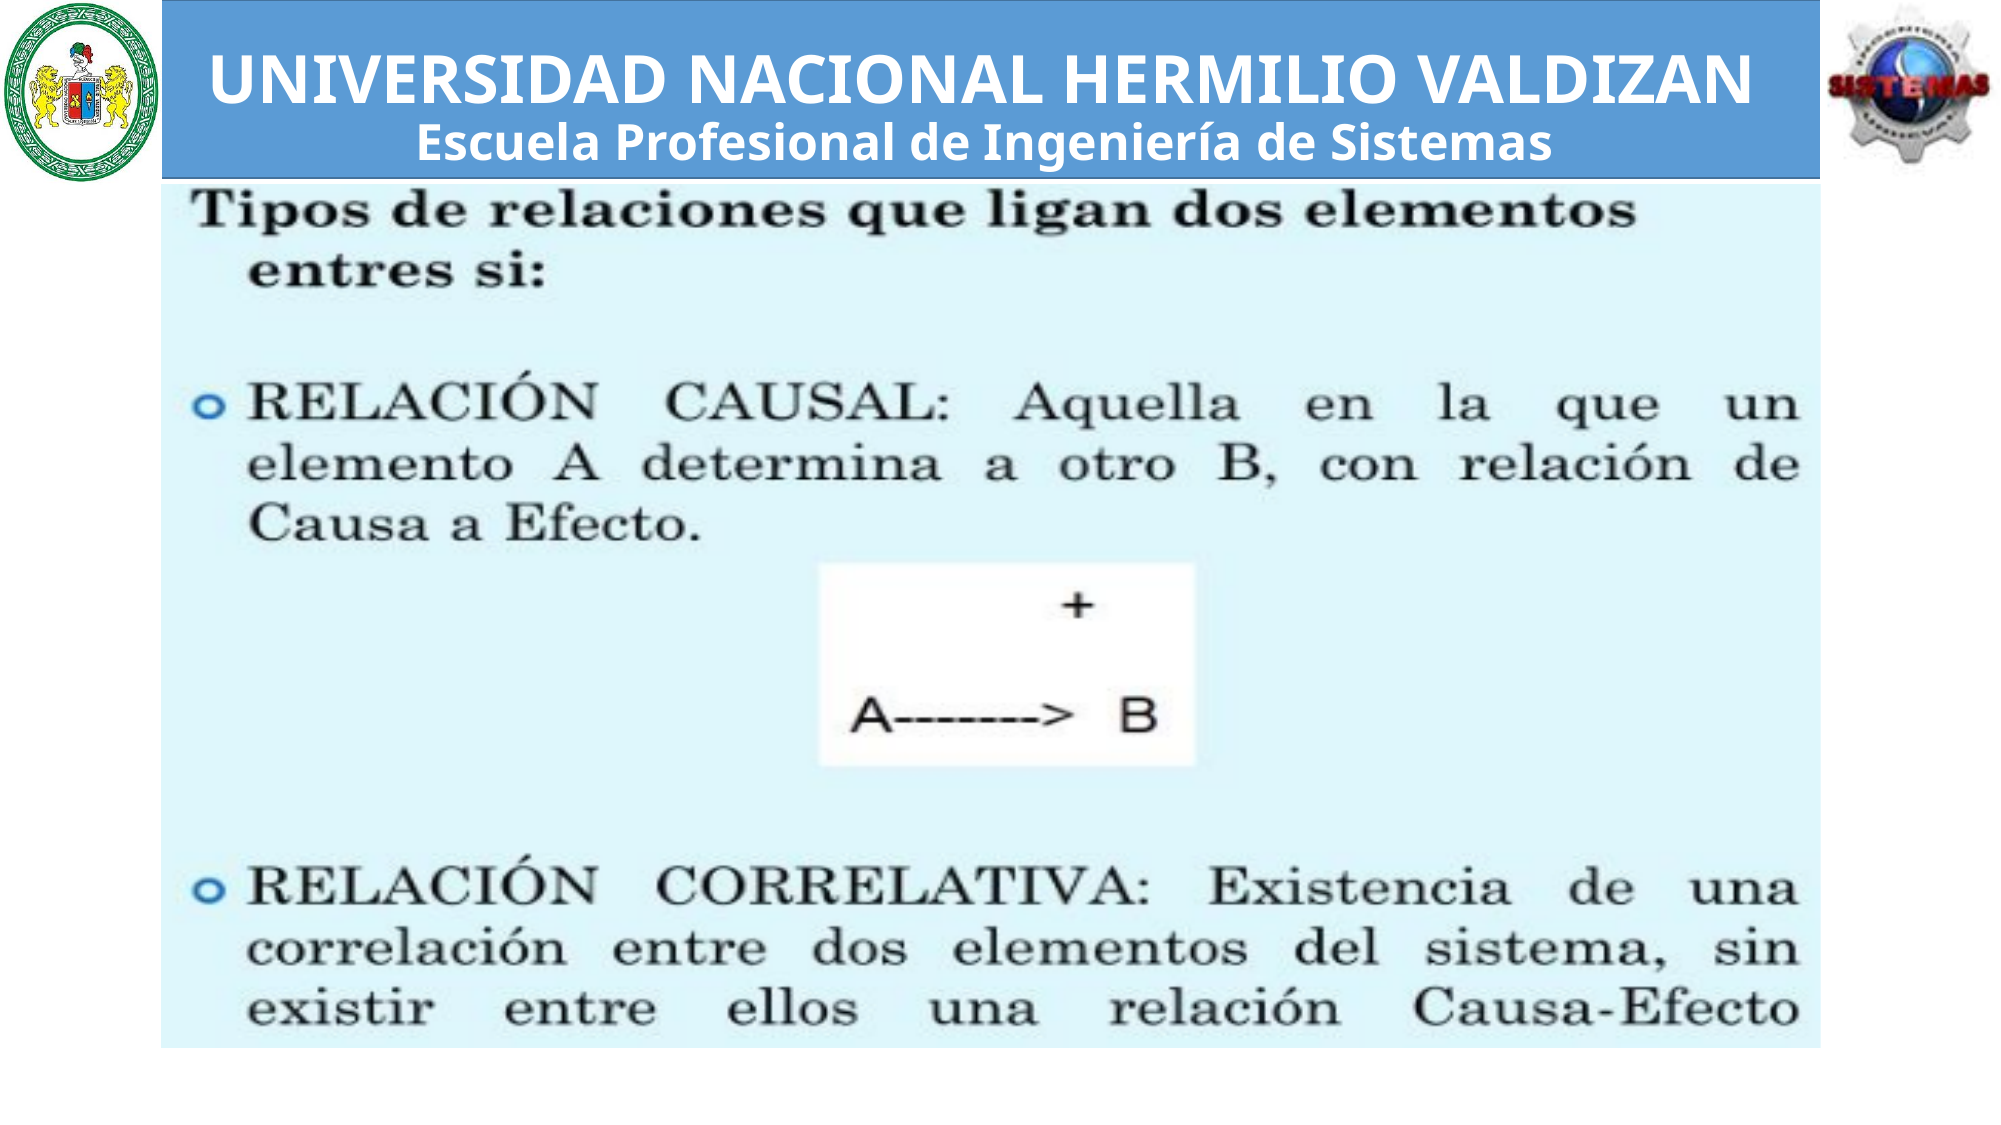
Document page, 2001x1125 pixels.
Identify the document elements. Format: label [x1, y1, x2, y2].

picture [161, 184, 1821, 1048]
text_box [0, 0, 2000, 185]
